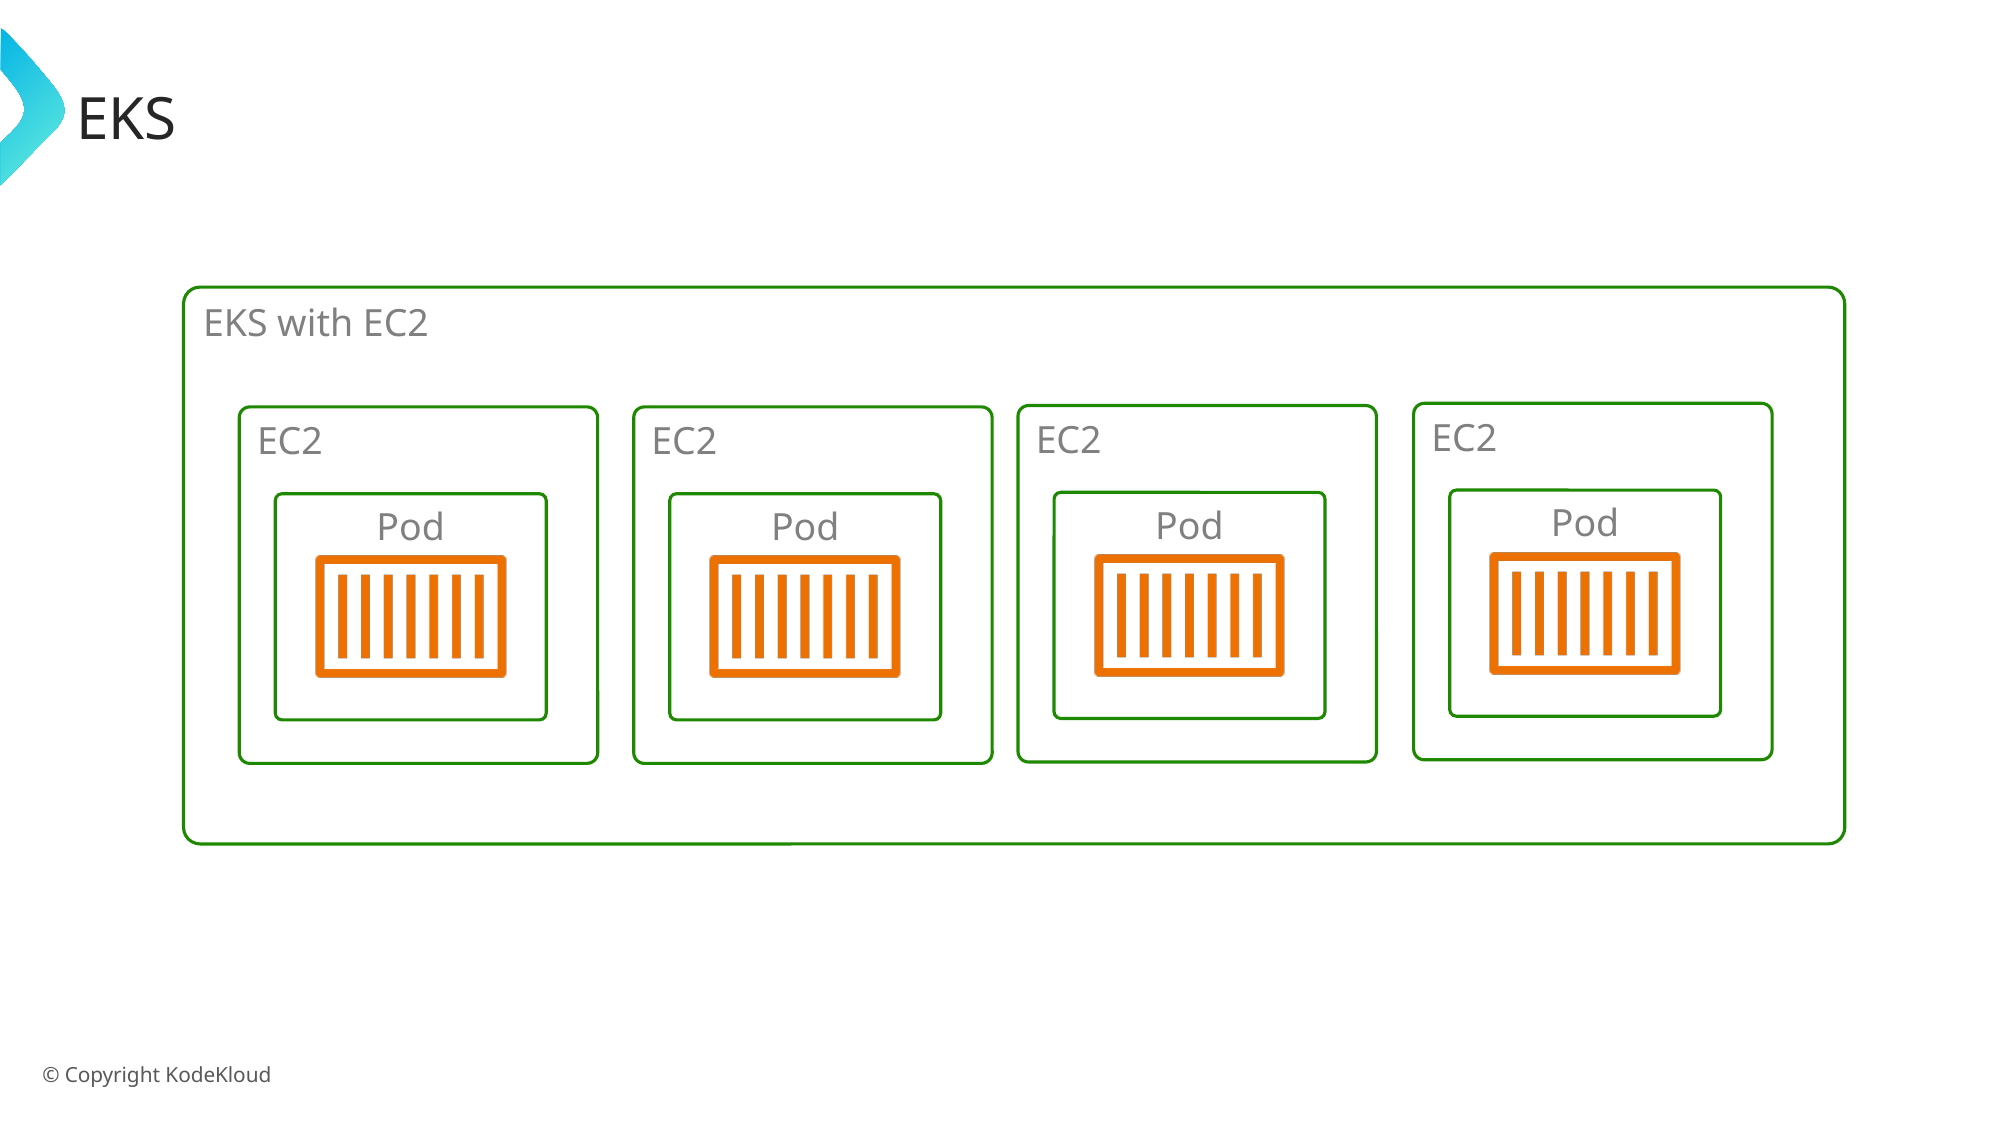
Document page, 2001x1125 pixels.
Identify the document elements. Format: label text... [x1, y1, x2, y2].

text_box EC2 [1412, 402, 1774, 761]
picture [1481, 509, 1689, 717]
text_box EC2 [632, 405, 994, 765]
text_box EKS with EC2 [182, 286, 1846, 845]
text_box EC2 [238, 405, 599, 765]
picture [307, 512, 515, 720]
text_box EC2 [1016, 404, 1378, 764]
picture [701, 512, 909, 720]
title EKS [60, 60, 1940, 182]
picture [1085, 511, 1293, 719]
